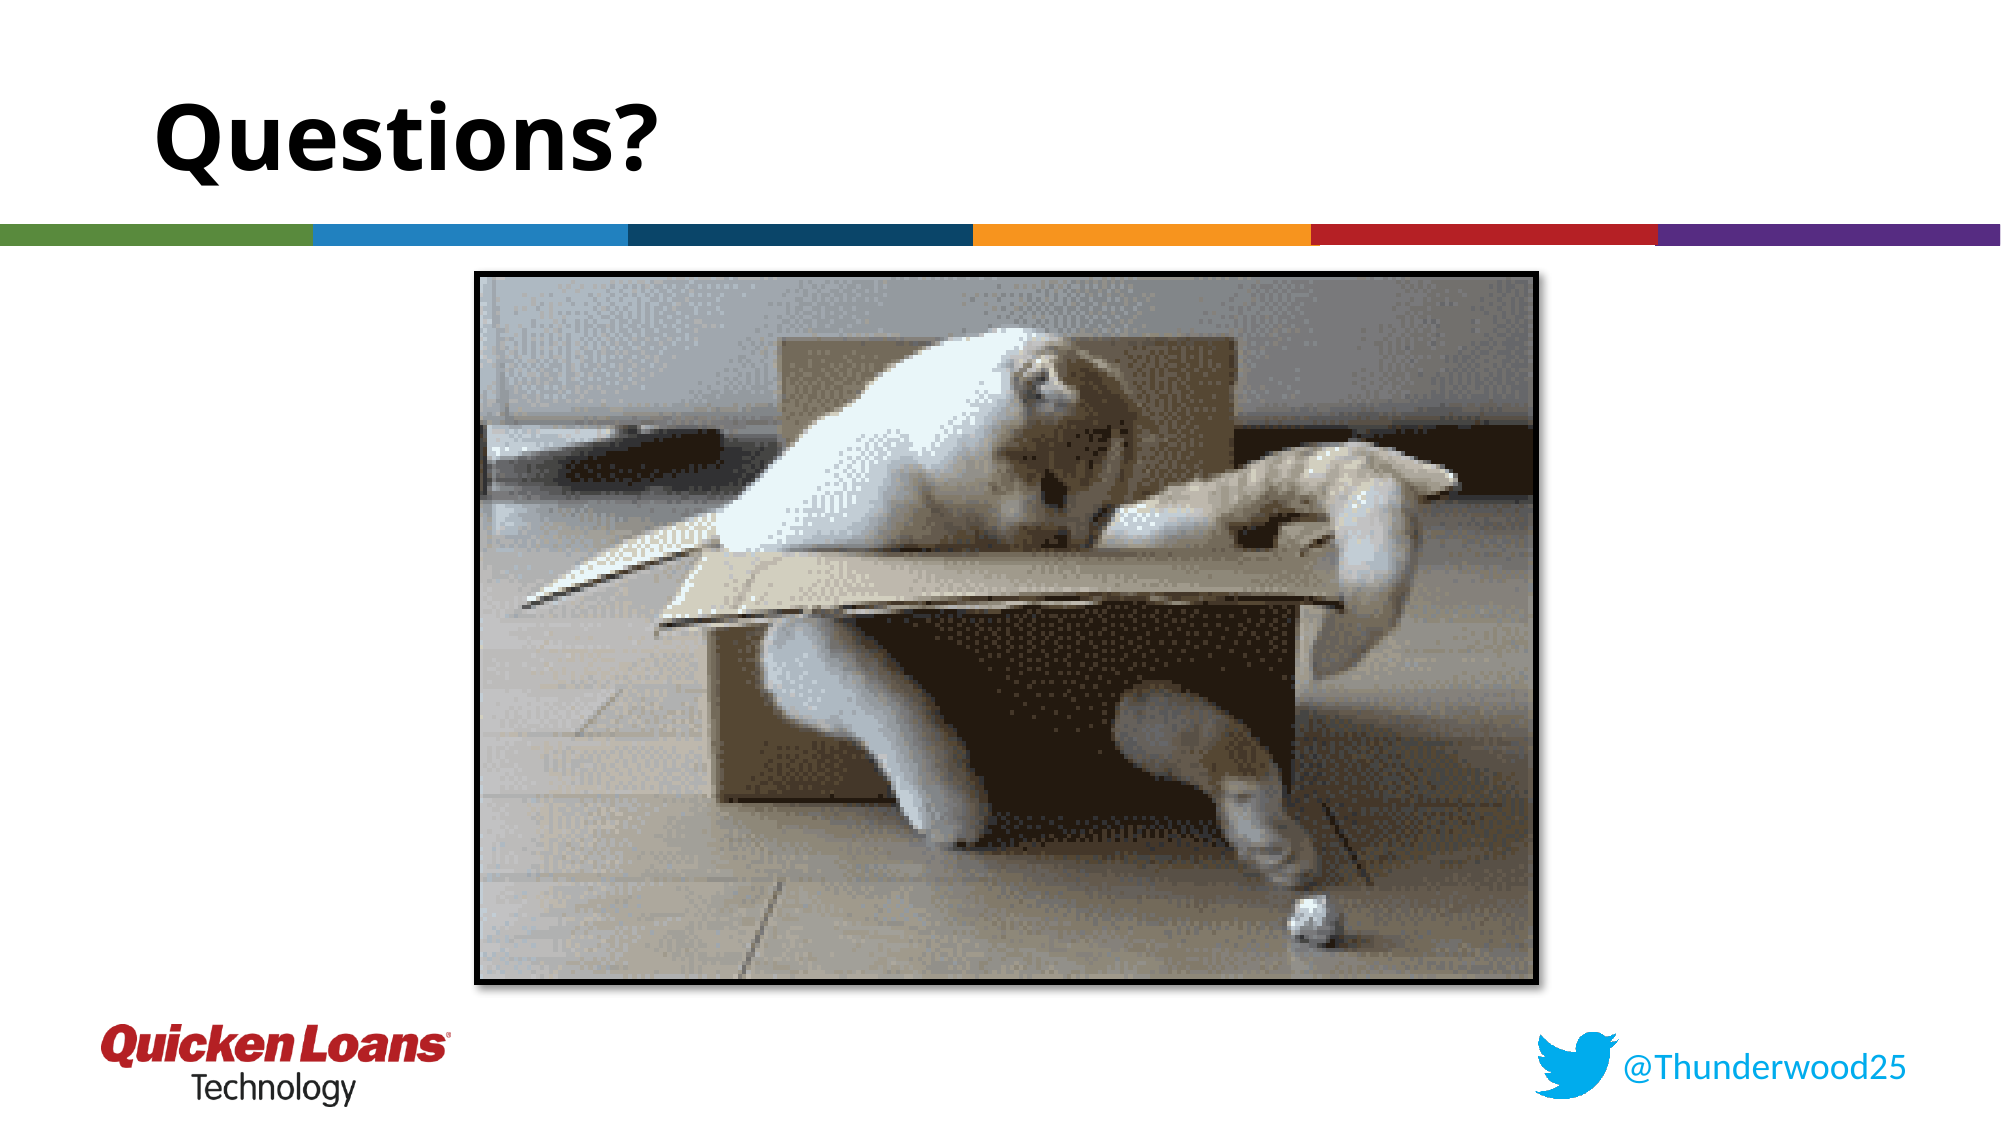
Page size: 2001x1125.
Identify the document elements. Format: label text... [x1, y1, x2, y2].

title Questions? [137, 57, 1863, 225]
picture [101, 1024, 451, 1107]
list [479, 276, 1533, 979]
picture [1524, 1013, 1629, 1117]
